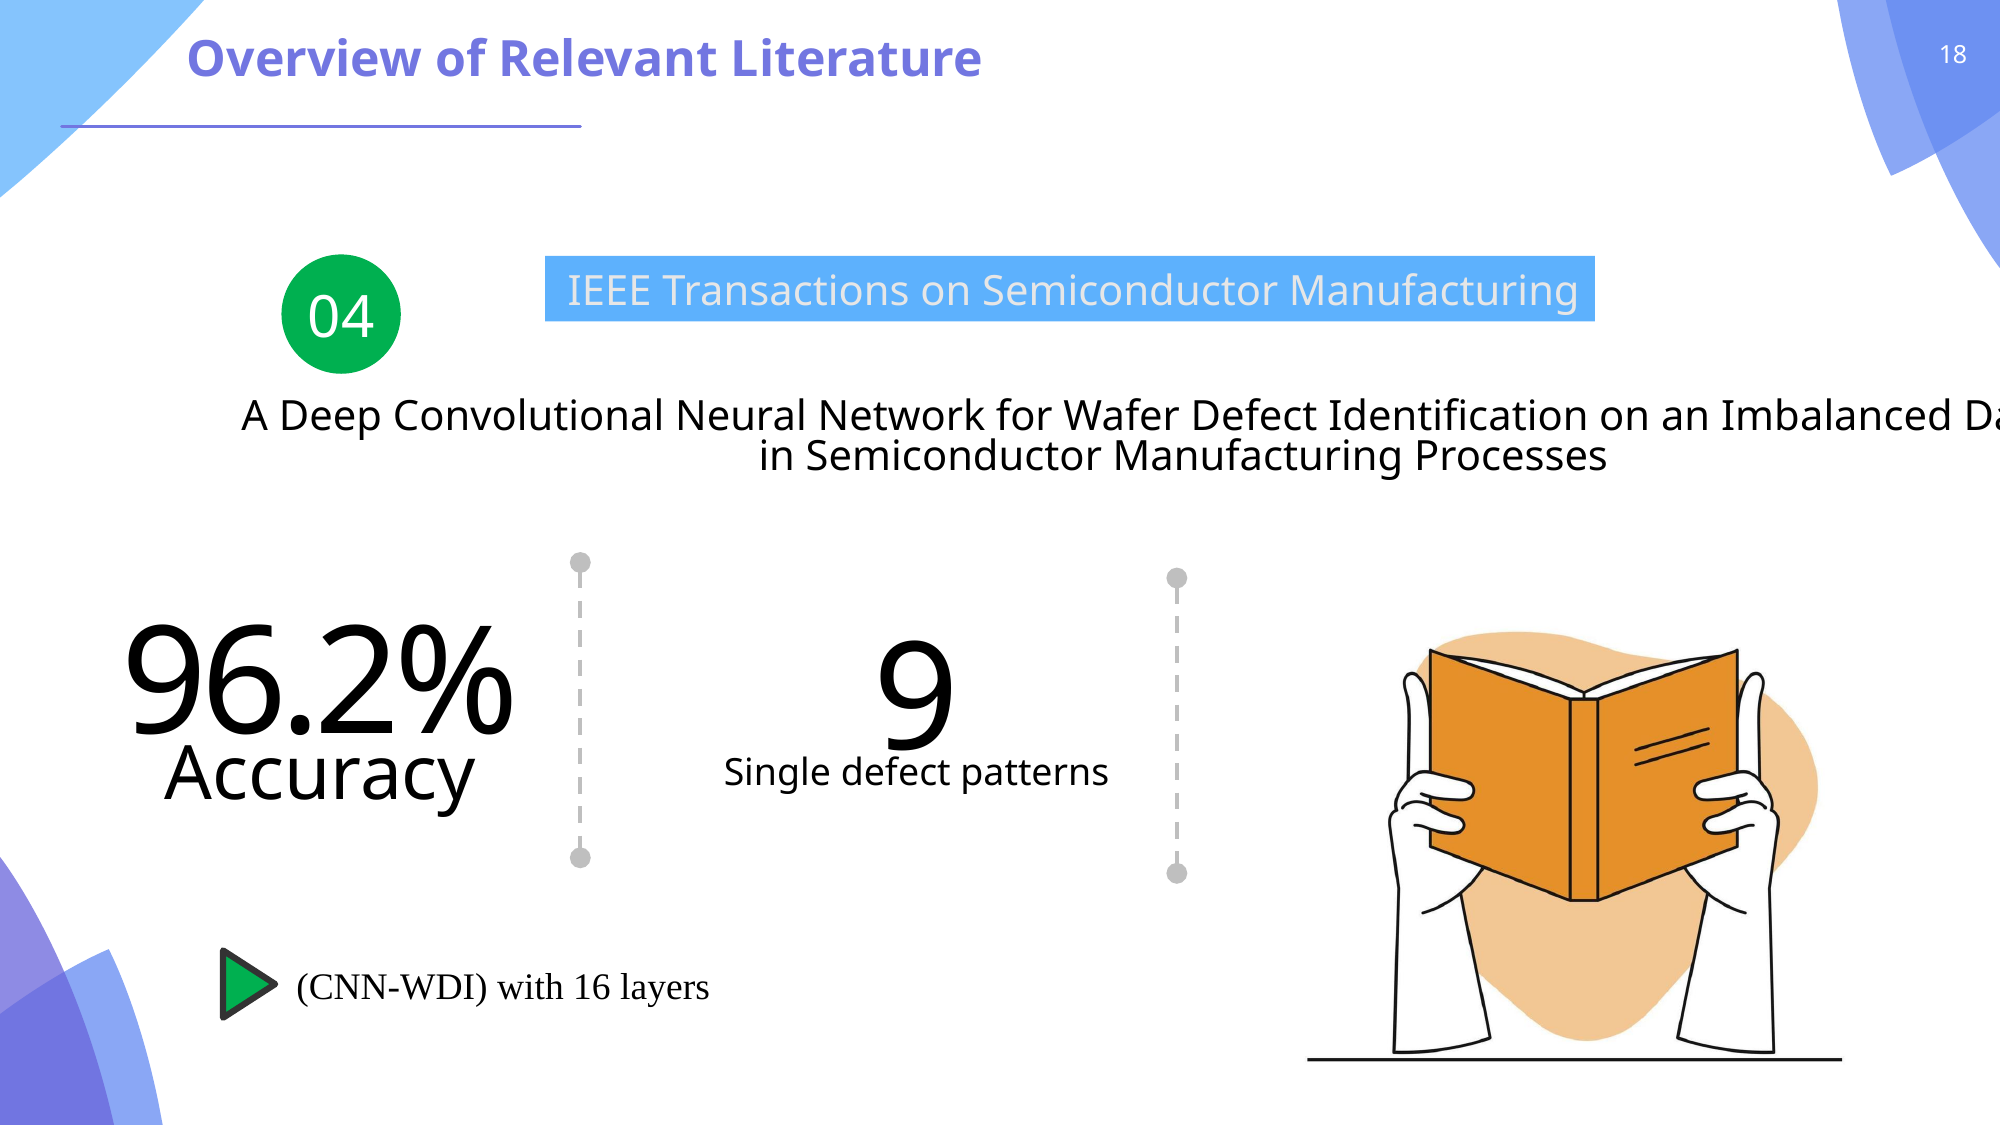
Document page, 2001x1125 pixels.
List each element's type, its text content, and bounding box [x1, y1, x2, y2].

picture [1149, 601, 2000, 1112]
text_box 9 [859, 592, 975, 749]
text_box Accuracy [149, 734, 492, 821]
text_box 96.2% [106, 576, 534, 772]
text_box Overview of Relevant Literature [172, 19, 1968, 94]
text_box IEEE Transactions on Semiconductor Manufacturing [545, 255, 1595, 322]
text_box Single defect patterns [708, 749, 1125, 801]
text_box (CNN-WDI) with 16 layers [281, 954, 1149, 1015]
text_box [0, 0, 204, 198]
text_box A Deep Convolutional Neural Network for Wafer Defect Identification on an Imbalanced Dataset in Semiconductor Manufacturing Processes [226, 391, 1774, 584]
text_box [223, 950, 276, 1018]
text_box 04 [281, 254, 401, 374]
